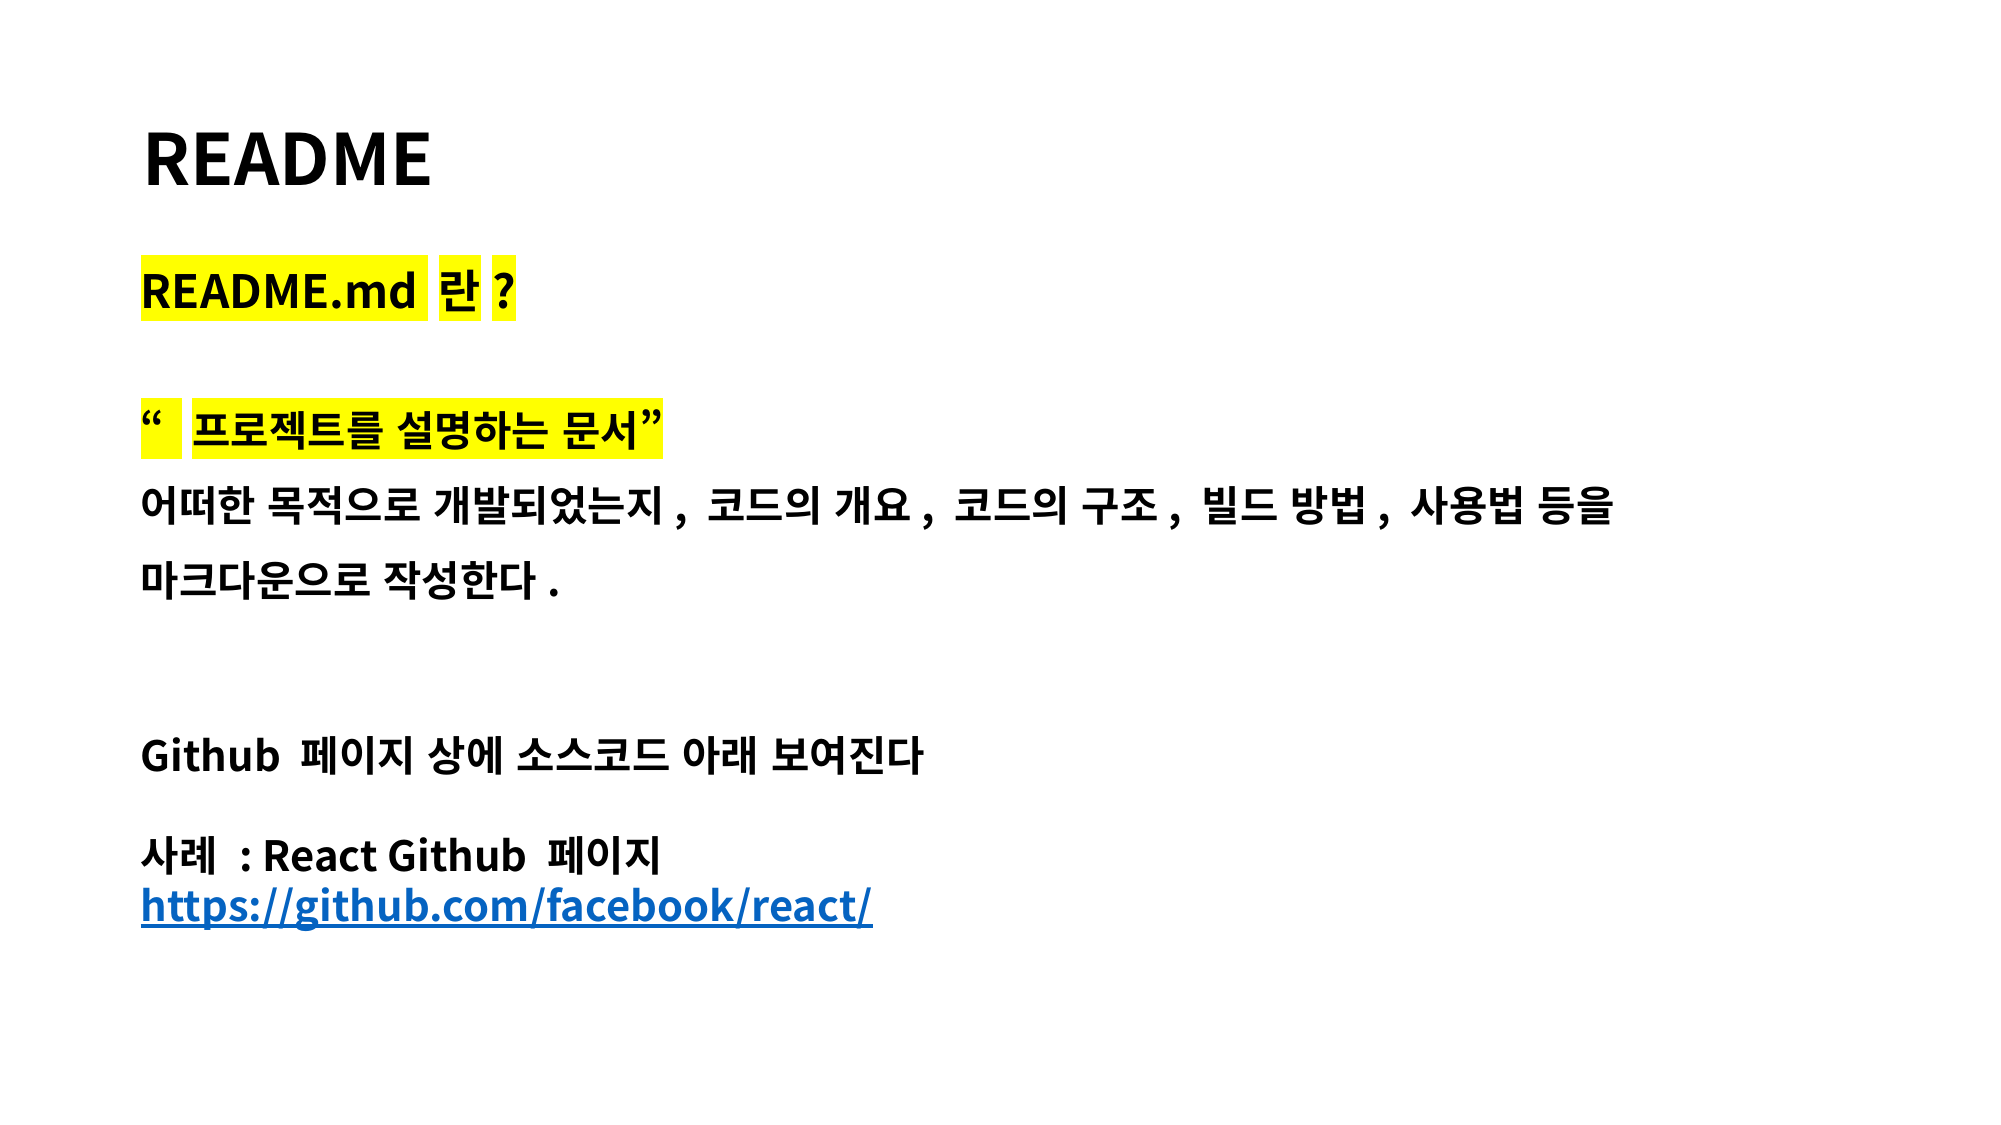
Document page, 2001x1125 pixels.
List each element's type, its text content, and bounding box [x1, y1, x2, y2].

text_box README.md 란? [125, 254, 1781, 325]
text_box README [127, 107, 449, 207]
text_box Github 페이지 상에 소스코드 아래 보여진다 사례 : React Github 페이지 https://github.com/facebook/react/ [125, 722, 1781, 948]
text_box “프로젝트를 설명하는 문서” 어떠한 목적으로 개발되었는지, 코드의 개요, 코드의 구조, 빌드 방법, 사용법 등을 마크다운으로 작성한다. [125, 372, 1781, 613]
